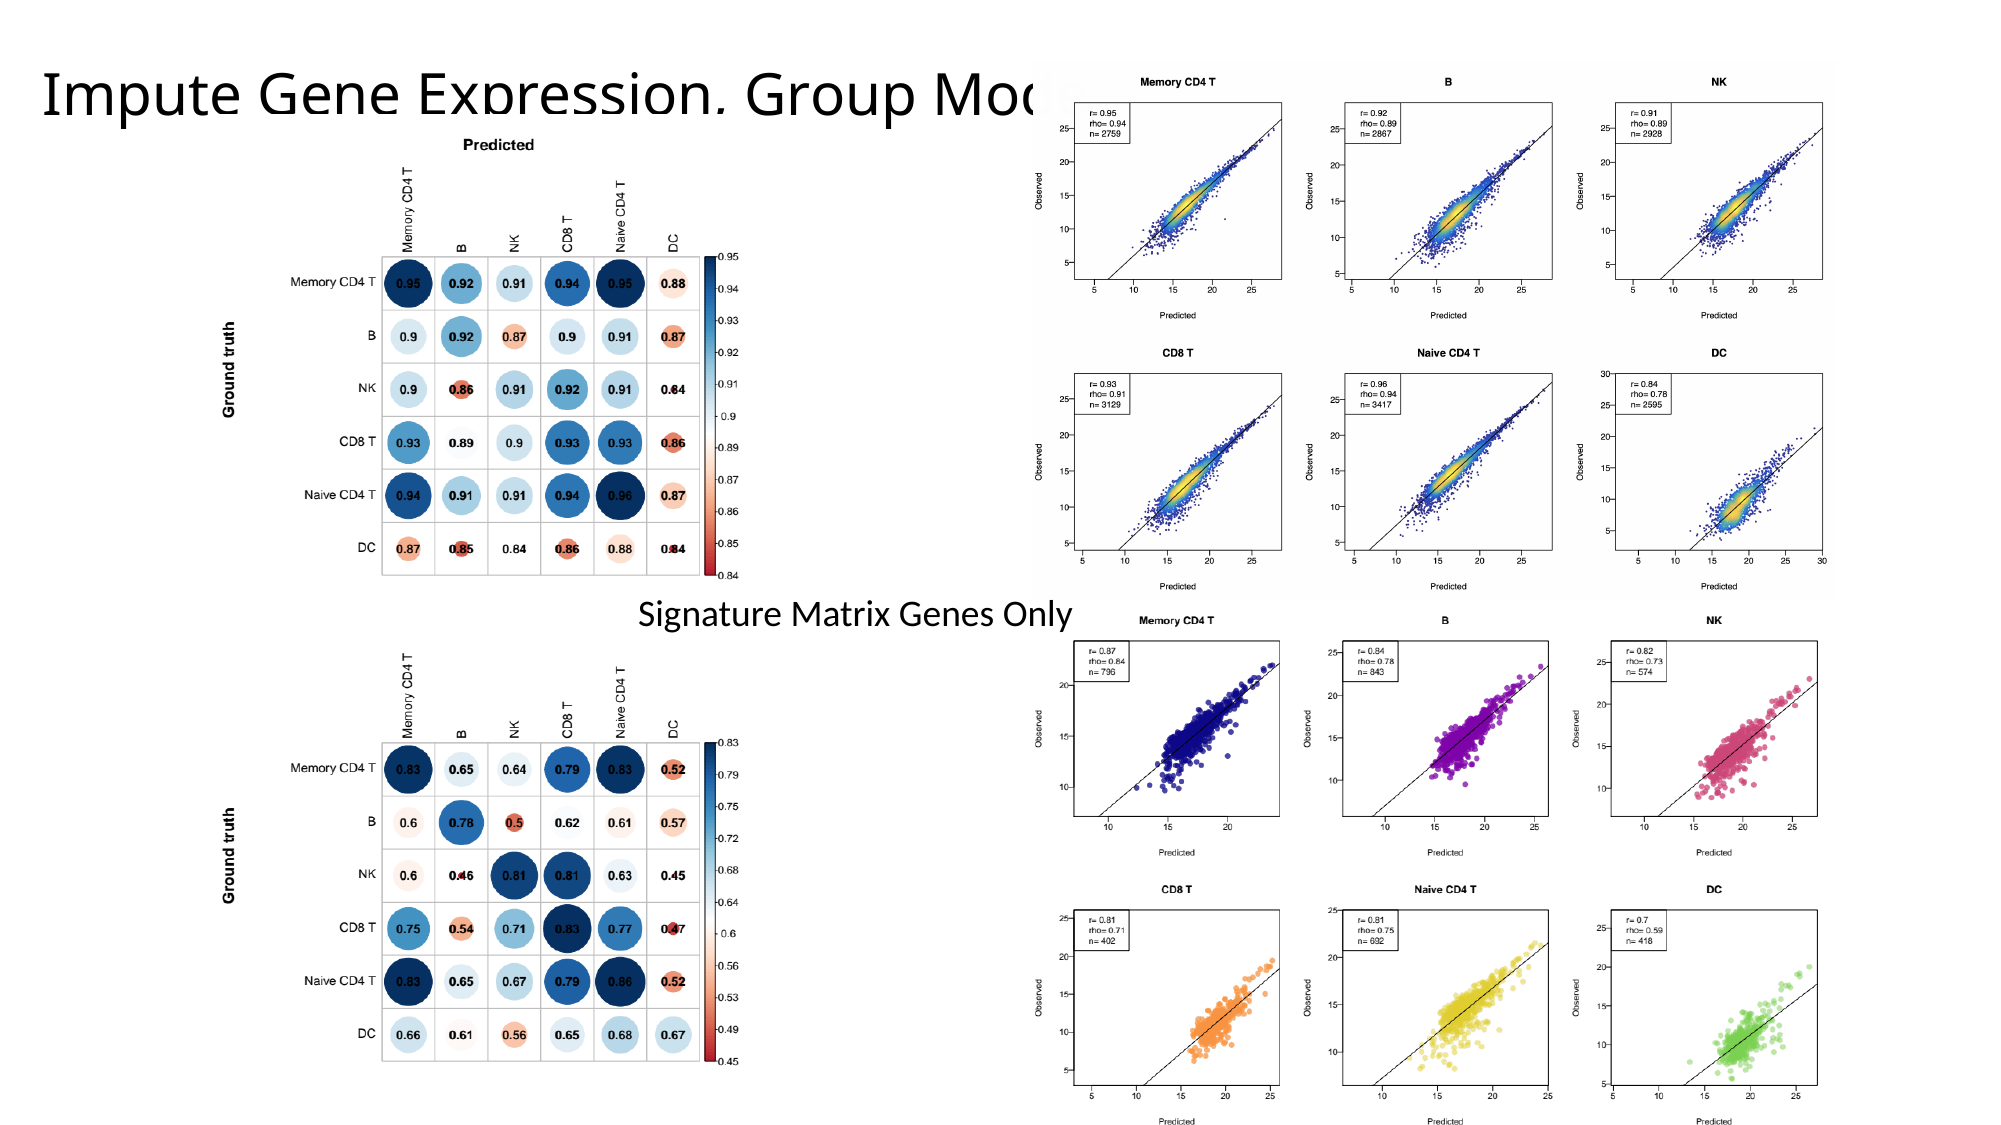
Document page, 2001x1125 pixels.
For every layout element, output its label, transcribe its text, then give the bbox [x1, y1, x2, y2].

picture [1032, 61, 1837, 1125]
title Impute Gene Expression, Group Mode [27, 53, 1753, 141]
text_box Signature Matrix Genes Only [746, 581, 1033, 642]
picture [220, 113, 746, 1125]
